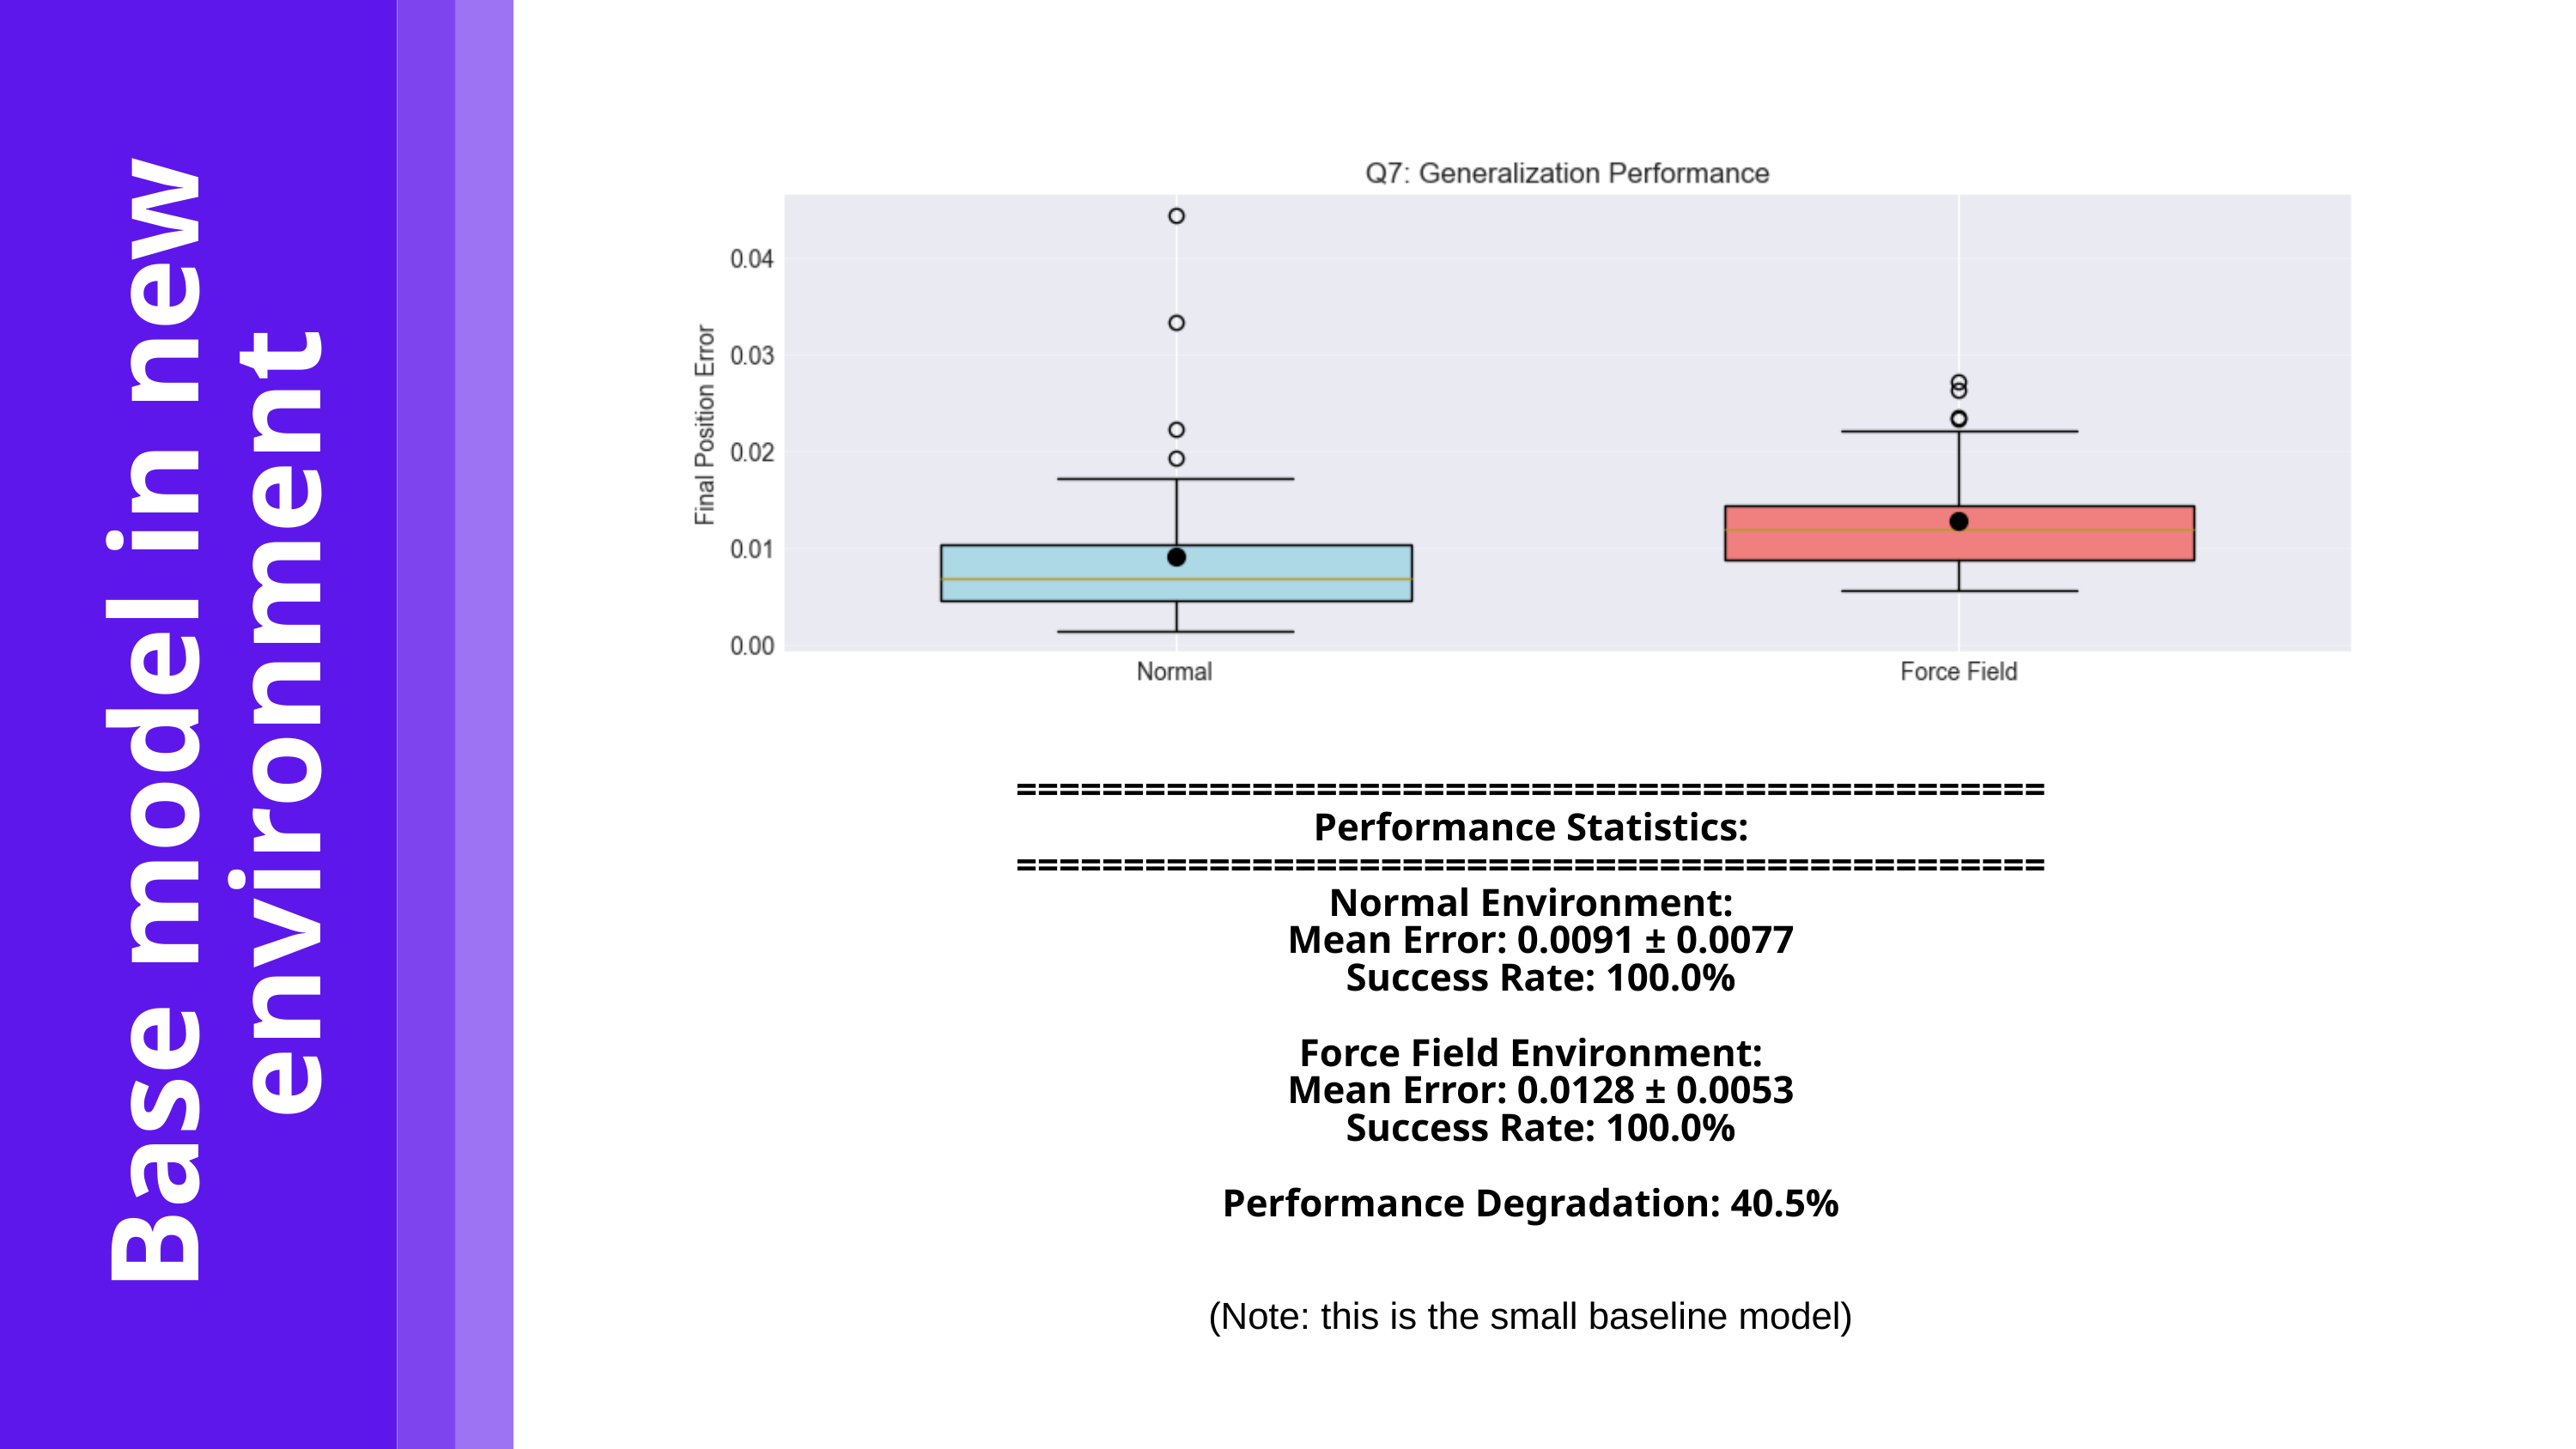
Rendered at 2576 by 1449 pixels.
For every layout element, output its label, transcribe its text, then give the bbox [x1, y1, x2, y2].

text_box ================================================ Performance Statistics: ================================================ Normal Environment: Mean Error: 0.0091 ± 0.0077 Success Rate: 100.0% Force Field Environment: Mean Error: 0.0128 ± 0.0053 Success Rate: 100.0% Performance Degradation: 40.5% (Note: this is the small baseline model) [979, 773, 2084, 1337]
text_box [454, 0, 514, 1449]
text_box [680, 144, 2382, 745]
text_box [0, 0, 392, 1449]
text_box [397, 0, 449, 1449]
